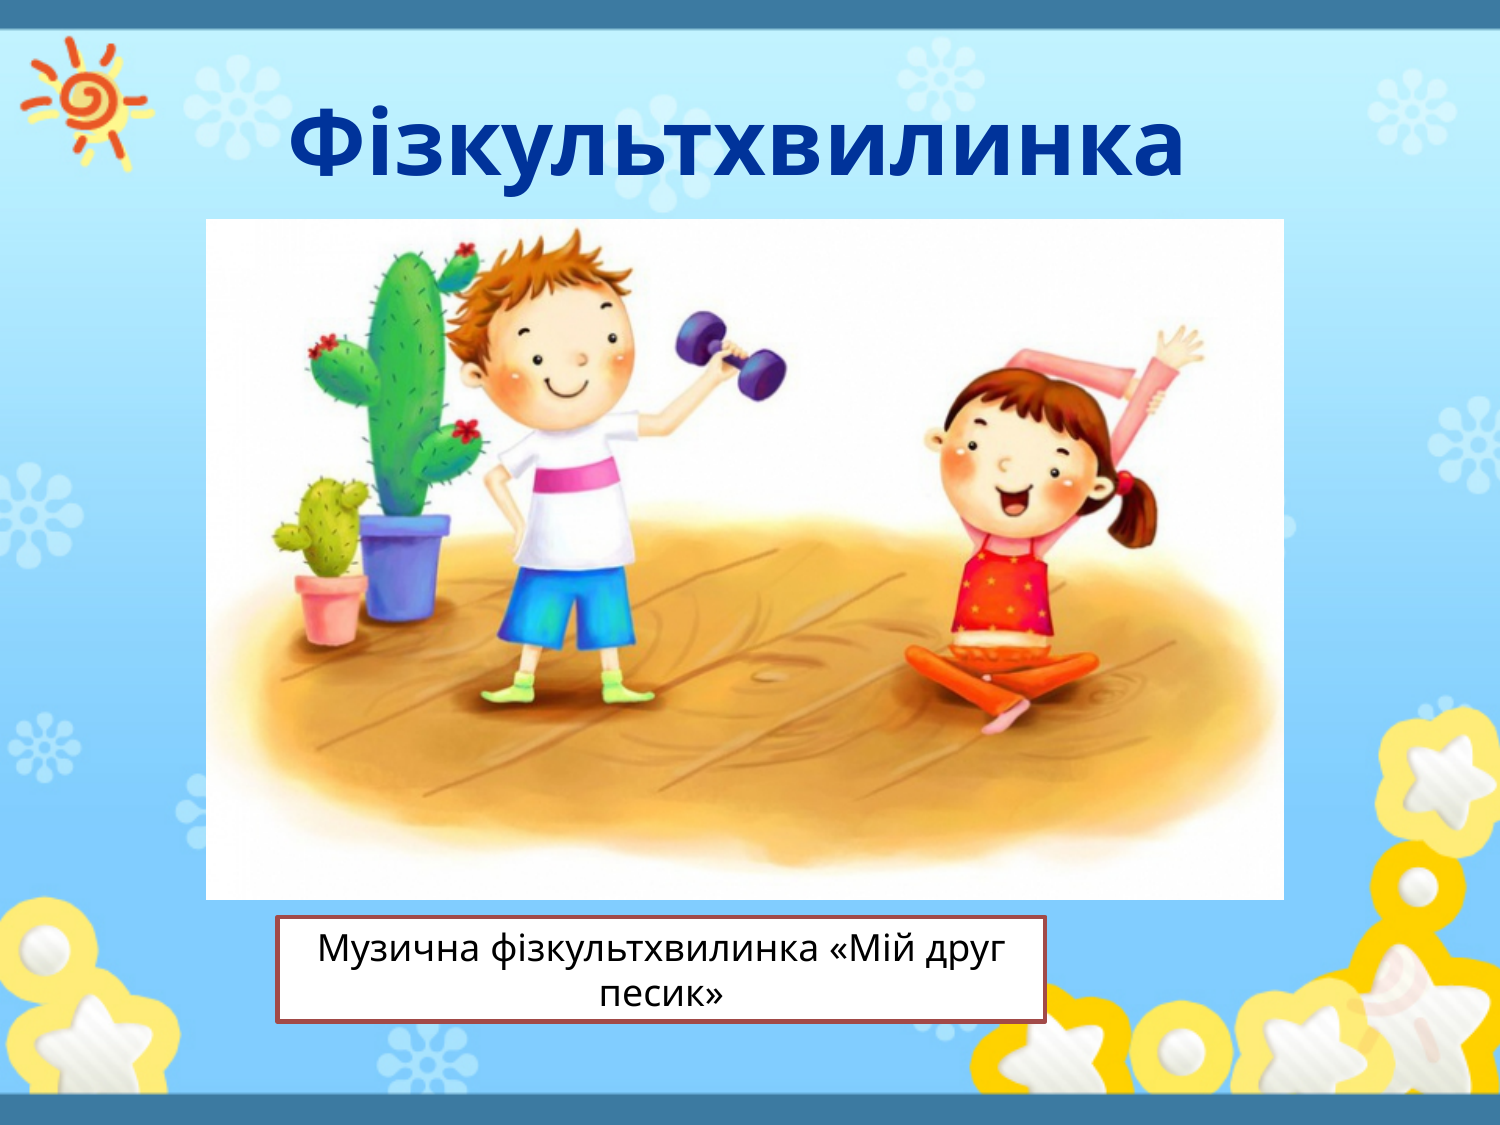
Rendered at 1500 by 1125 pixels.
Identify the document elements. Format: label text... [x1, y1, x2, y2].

title Фізкультхвилинка [75, 45, 1425, 233]
text_box Музична фізкультхвилинка «Мій друг песик» [275, 918, 1047, 1024]
picture [0, 0, 1500, 1125]
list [206, 219, 1284, 900]
